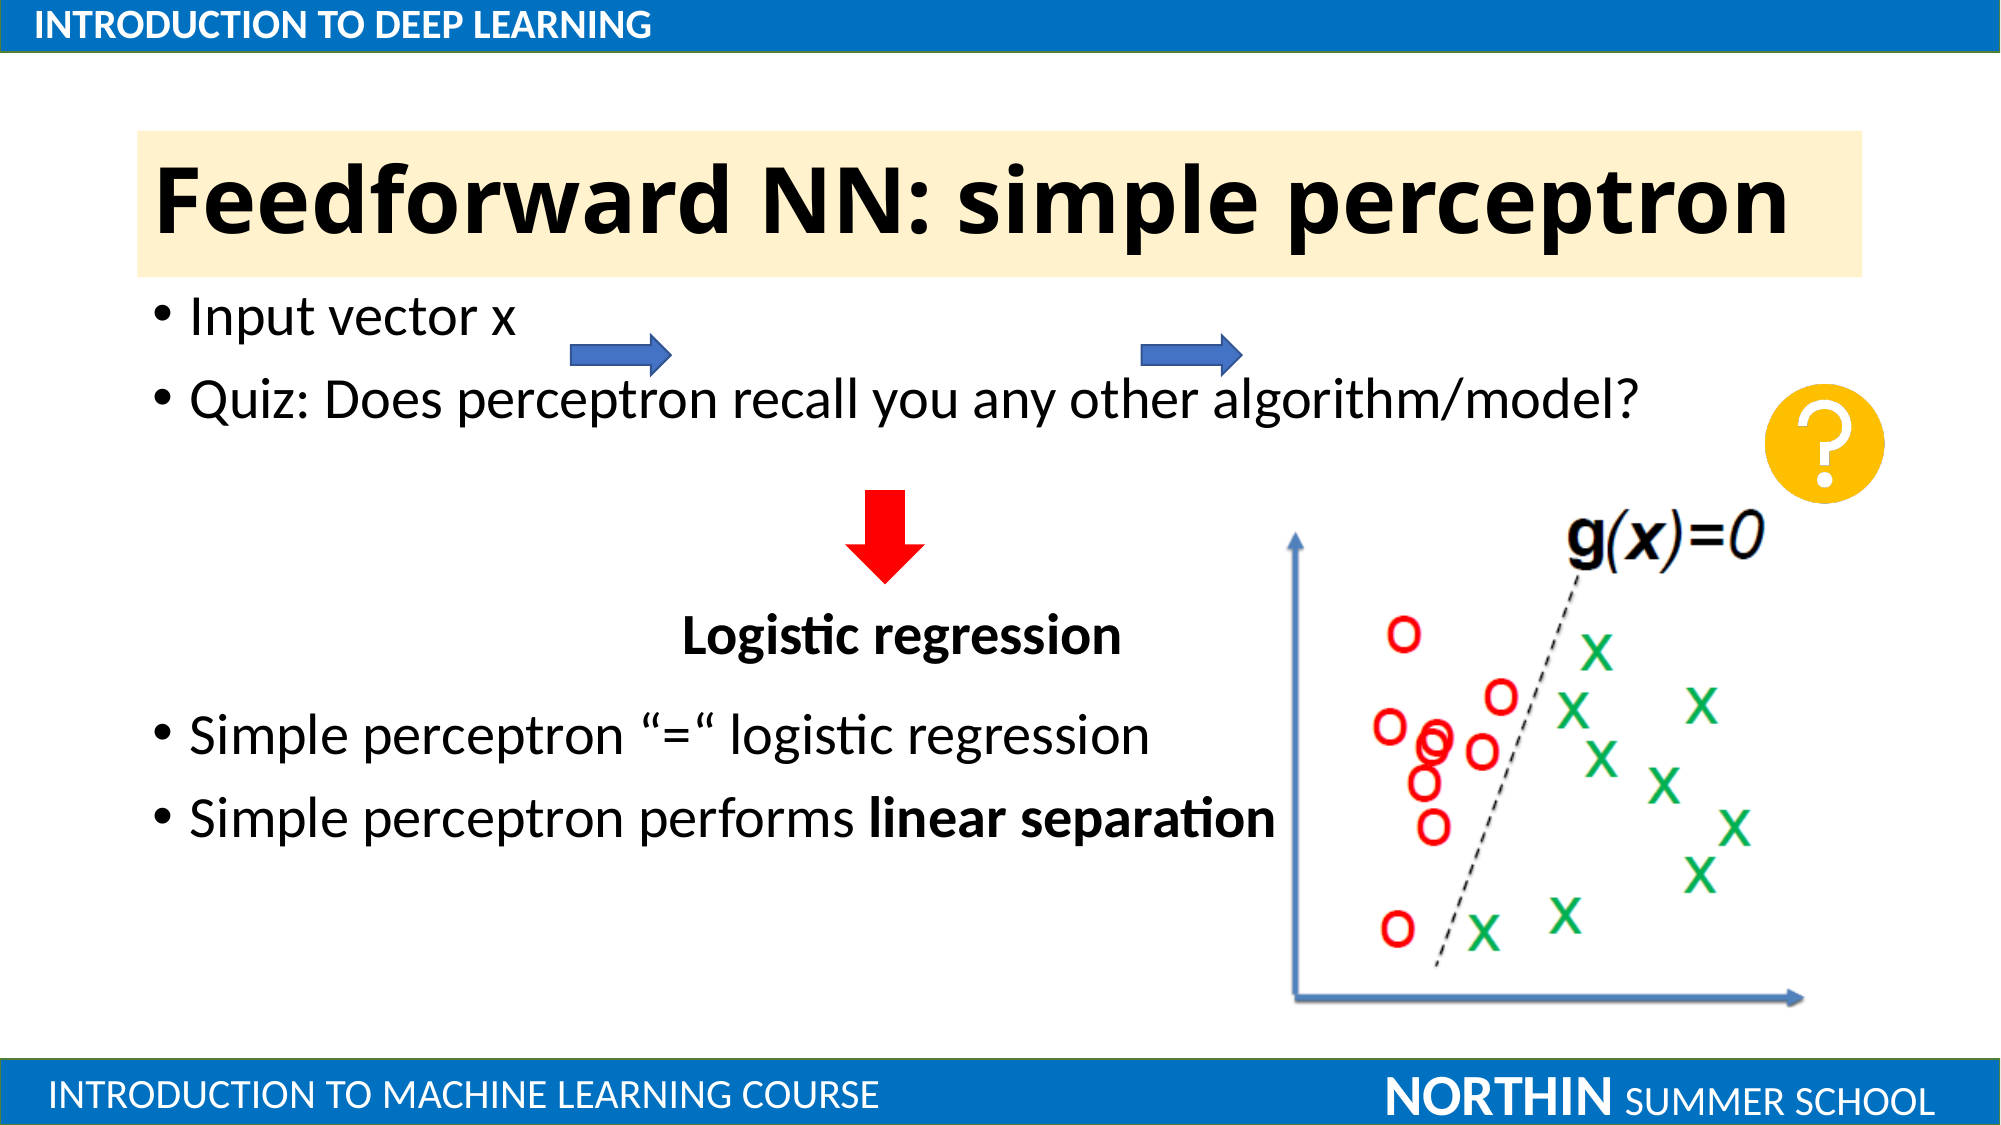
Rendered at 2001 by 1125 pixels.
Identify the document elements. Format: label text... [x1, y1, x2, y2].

text_box [845, 490, 925, 585]
title Feedforward NN: simple perceptron [137, 130, 1863, 278]
text_box [1140, 332, 1244, 378]
text_box [569, 332, 673, 378]
text_box Logistic regression [667, 588, 1138, 674]
picture [1265, 368, 1900, 1017]
